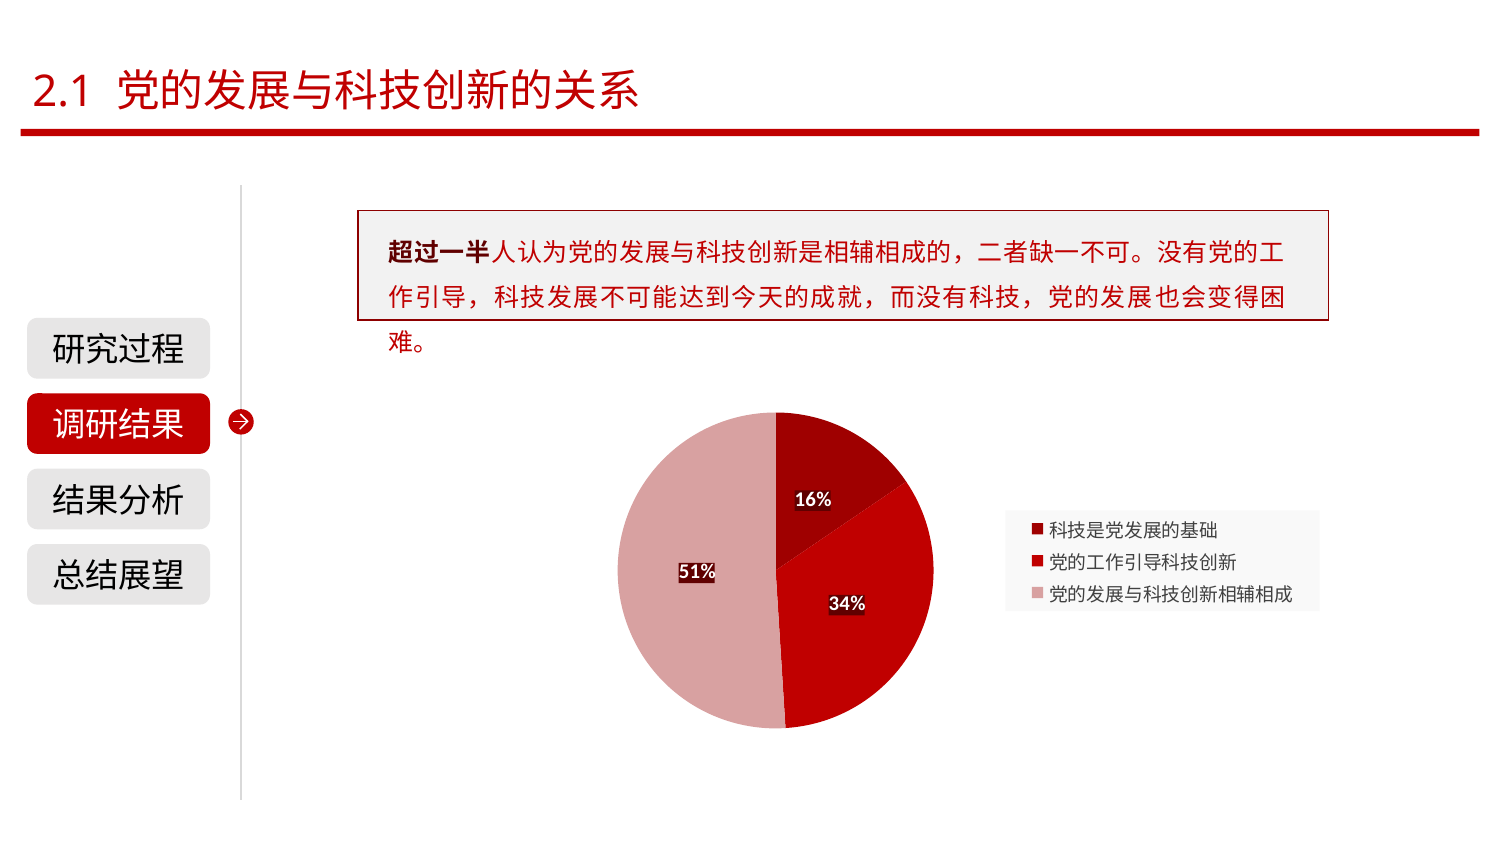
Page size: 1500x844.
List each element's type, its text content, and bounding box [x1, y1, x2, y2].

text_box 超过一半人认为党的发展与科技创新是相辅相成的，二者缺一不可。没有党的工作引导，科技发展不可能达到今天的成就，而没有科技，党的发展也会变得困难。 [378, 216, 1306, 362]
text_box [228, 409, 254, 435]
text_box [20, 128, 1480, 137]
chart [367, 383, 1325, 751]
text_box 研究过程 [27, 317, 211, 379]
text_box 总结展望 [27, 544, 211, 605]
text_box 2.1 党的发展与科技创新的关系 [17, 54, 727, 123]
text_box [357, 209, 1330, 321]
text_box 调研结果 [27, 393, 211, 454]
text_box 结果分析 [27, 468, 211, 530]
